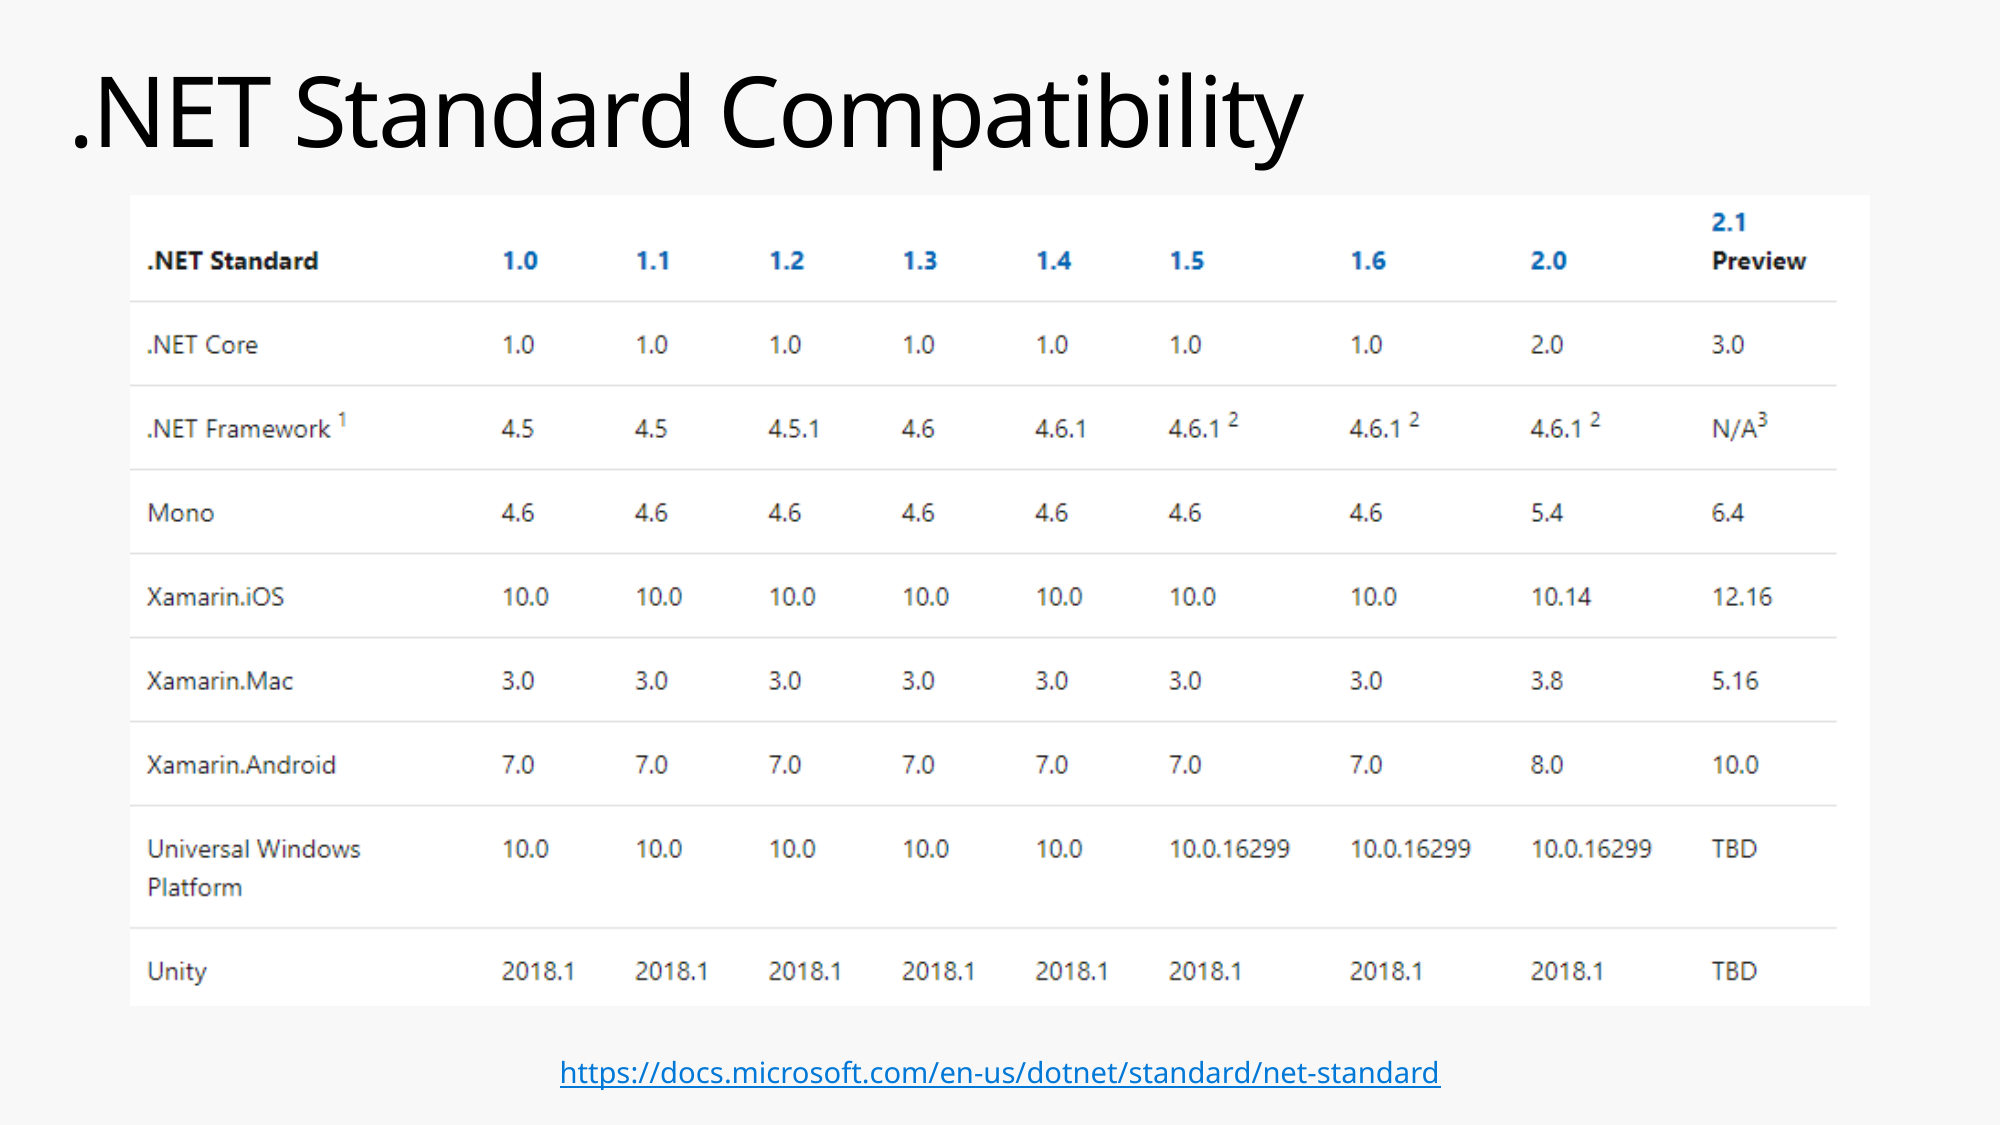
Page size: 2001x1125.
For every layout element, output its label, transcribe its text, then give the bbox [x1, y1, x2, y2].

title .NET Standard Compatibility [44, 47, 1957, 196]
picture [130, 194, 1870, 1007]
text_box https://docs.microsoft.com/en-us/dotnet/standard/net-standard [529, 1037, 1471, 1109]
